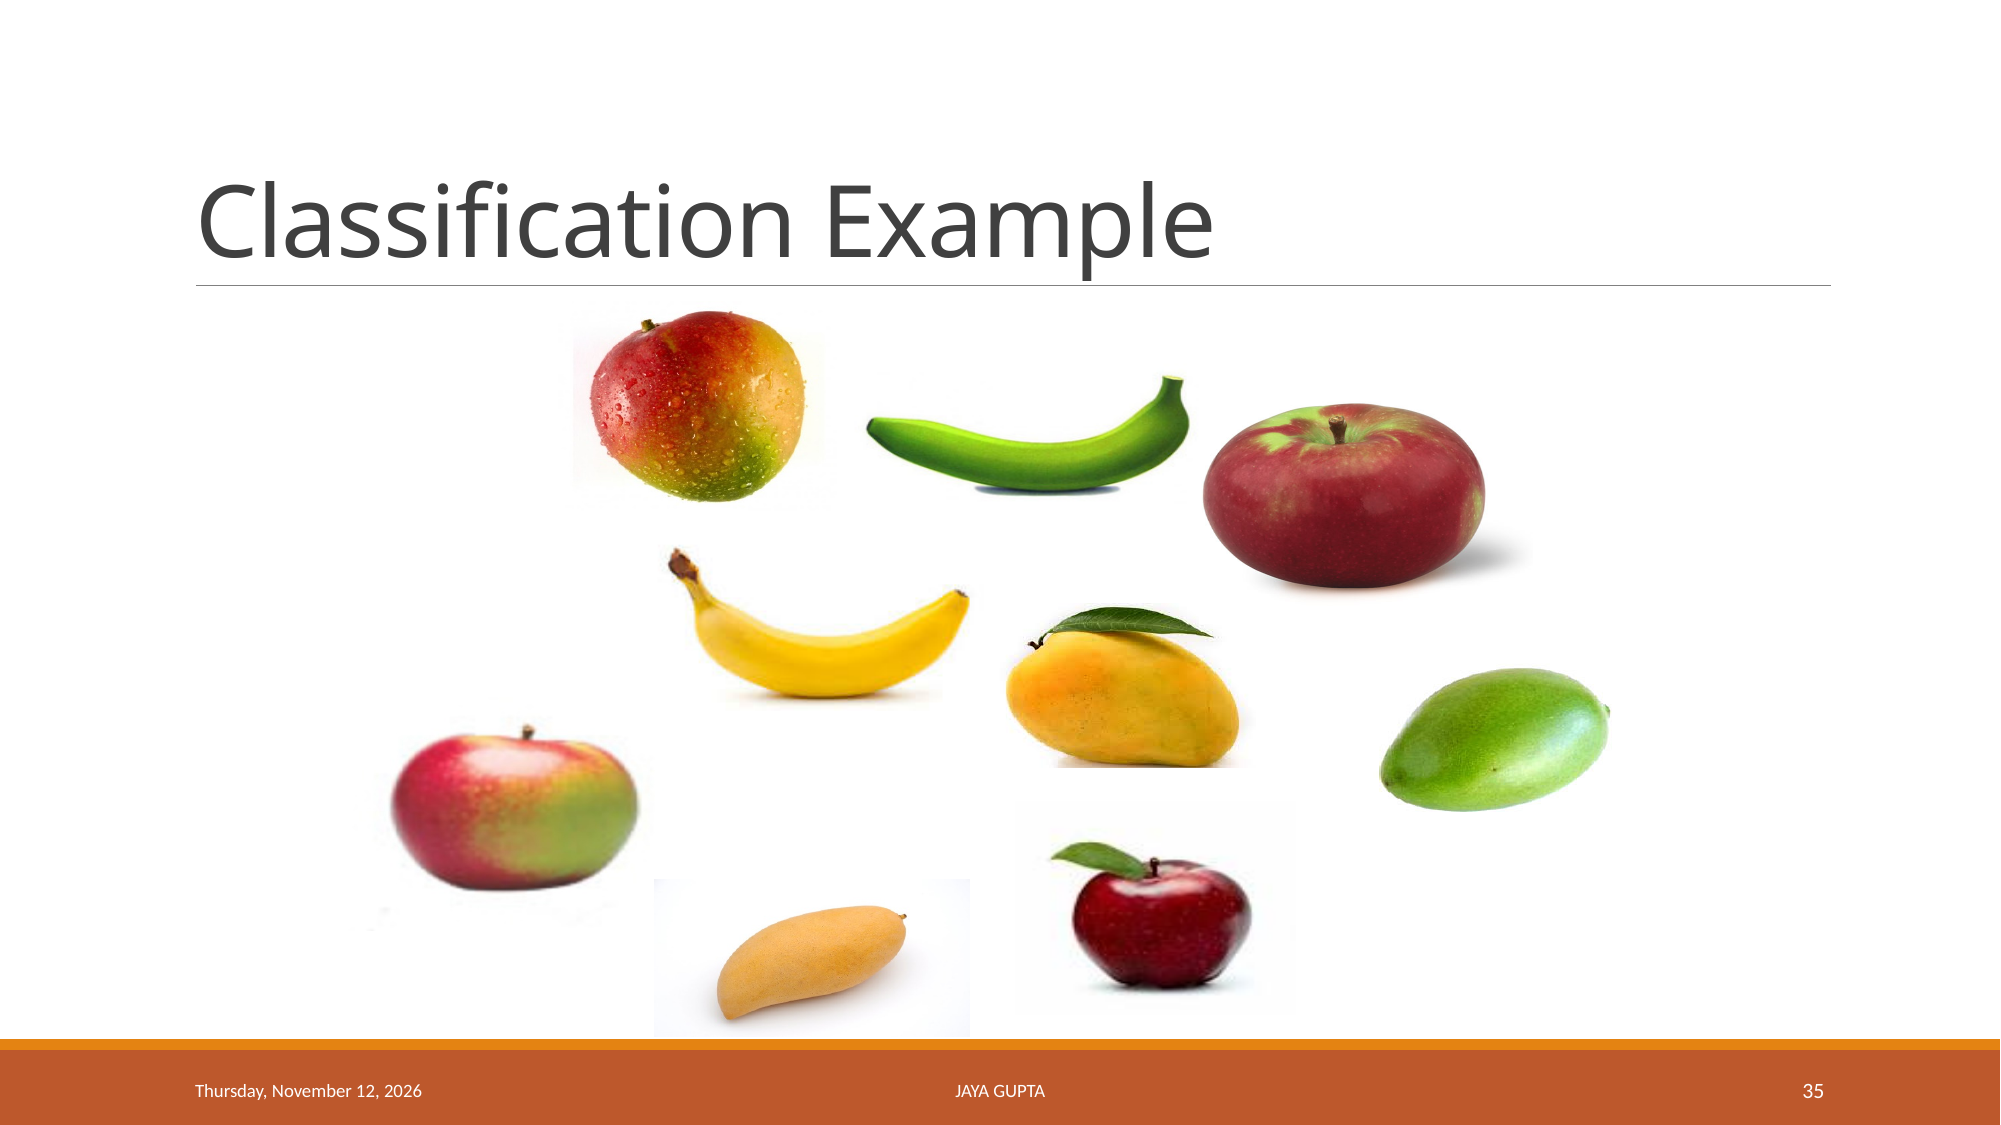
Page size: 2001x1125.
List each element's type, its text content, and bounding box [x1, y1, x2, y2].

title Classification Example [180, 47, 1830, 285]
picture [653, 879, 971, 1037]
footer JAYA GUPTA [604, 1059, 1396, 1120]
picture [1014, 801, 1297, 1015]
picture [1352, 636, 1633, 847]
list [347, 697, 698, 931]
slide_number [180, 1059, 586, 1120]
slide_number 35 [1624, 1059, 1840, 1120]
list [988, 602, 1256, 769]
picture [558, 301, 838, 512]
picture [644, 303, 1534, 711]
